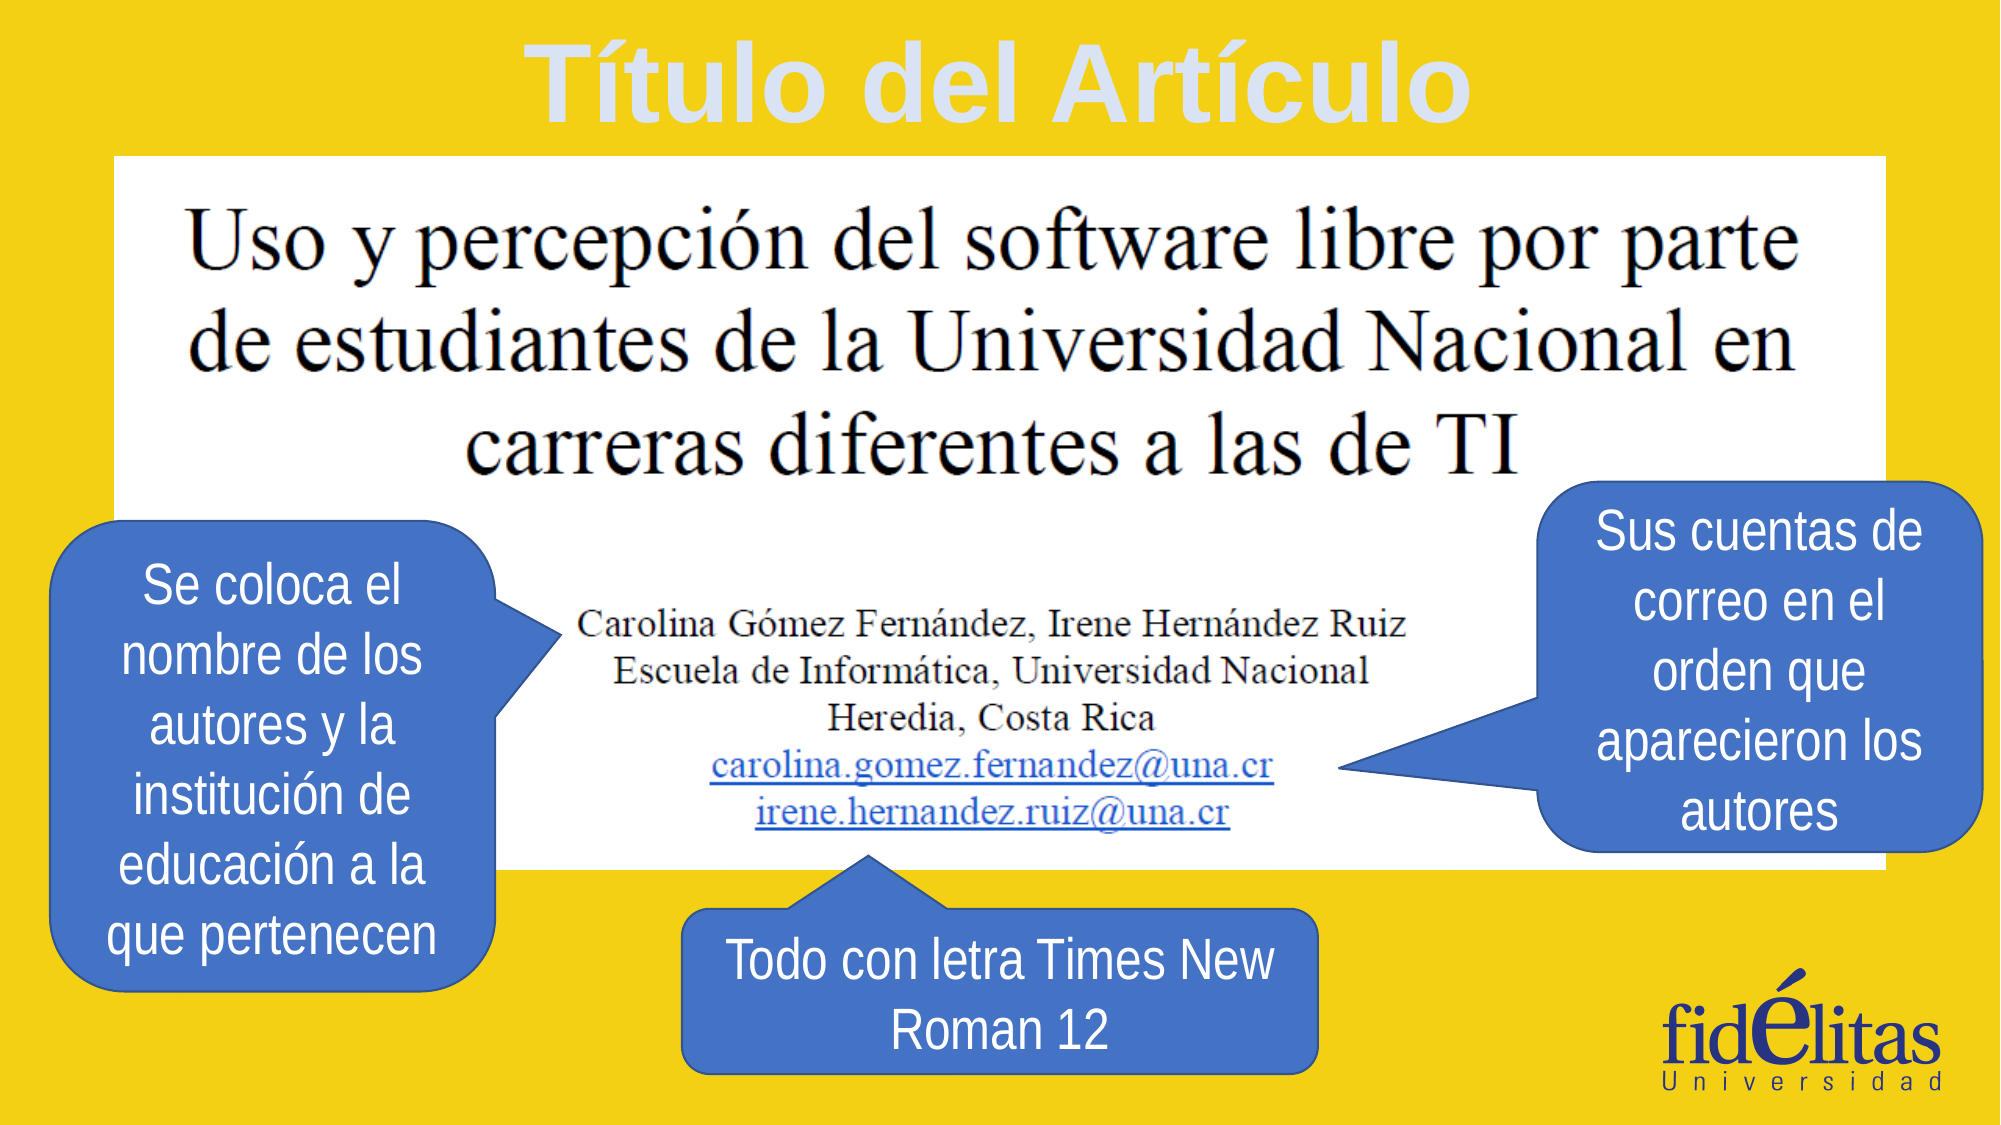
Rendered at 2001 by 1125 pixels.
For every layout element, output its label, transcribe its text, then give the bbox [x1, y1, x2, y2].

text_box Sus cuentas de correo en el orden que aparecieron los autores [1886, 480, 1984, 854]
text_box Título del Artículo [508, 2, 1492, 153]
picture [0, 0, 2000, 1125]
text_box Todo con letra Times New Roman 12 [680, 870, 1319, 1076]
text_box Se coloca el nombre de los autores y la institución de educación a la que pertenecen [48, 520, 497, 993]
